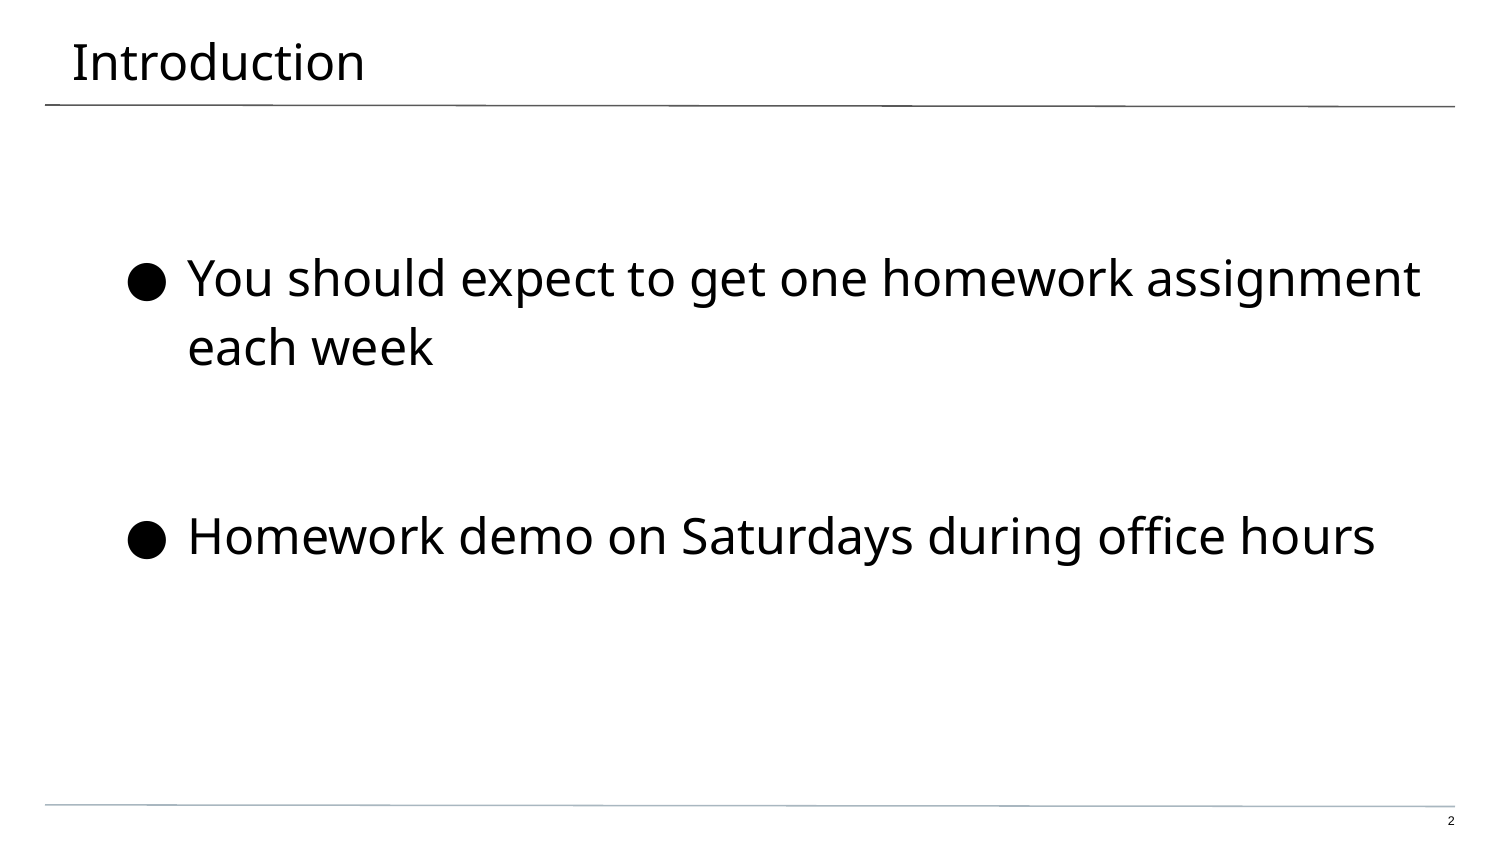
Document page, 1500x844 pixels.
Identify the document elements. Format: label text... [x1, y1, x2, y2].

title Introduction [0, 0, 1500, 88]
list You should expect to get one homework assignment each week Homework demo on Saturdays during office hours [37, 237, 1500, 832]
